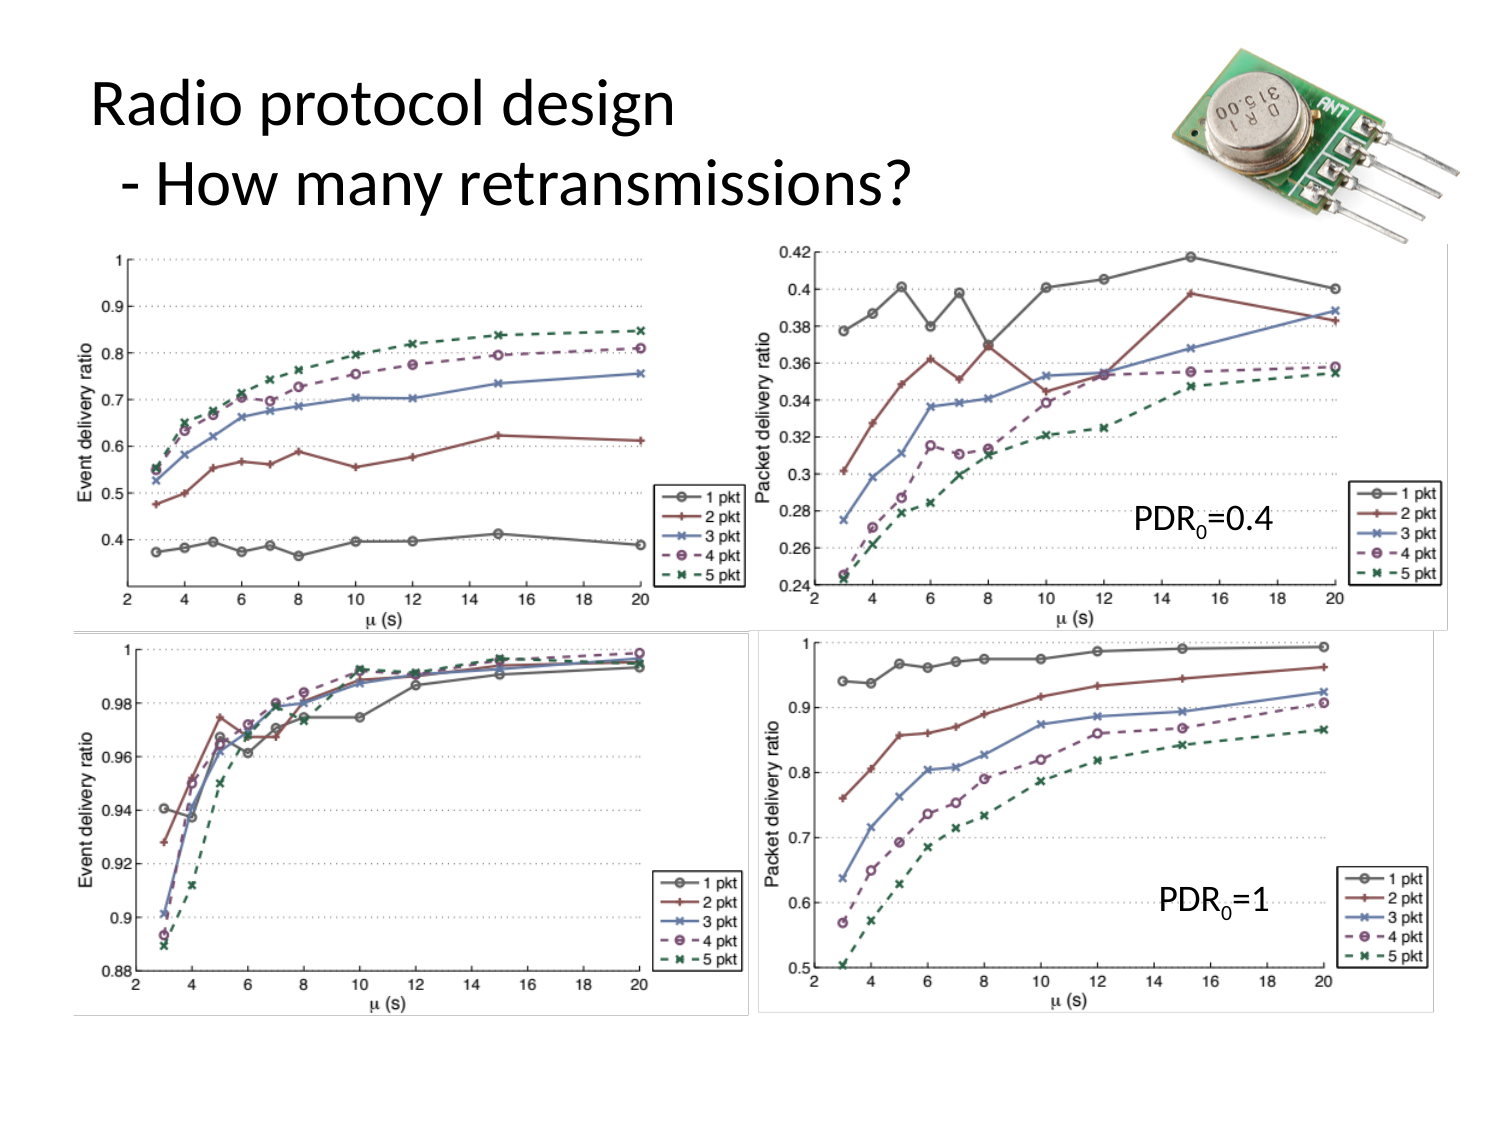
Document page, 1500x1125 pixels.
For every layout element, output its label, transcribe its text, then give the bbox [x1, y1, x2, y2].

title Radio protocol design - How many retransmissions? [75, 45, 1157, 233]
picture [73, 0, 1471, 1017]
